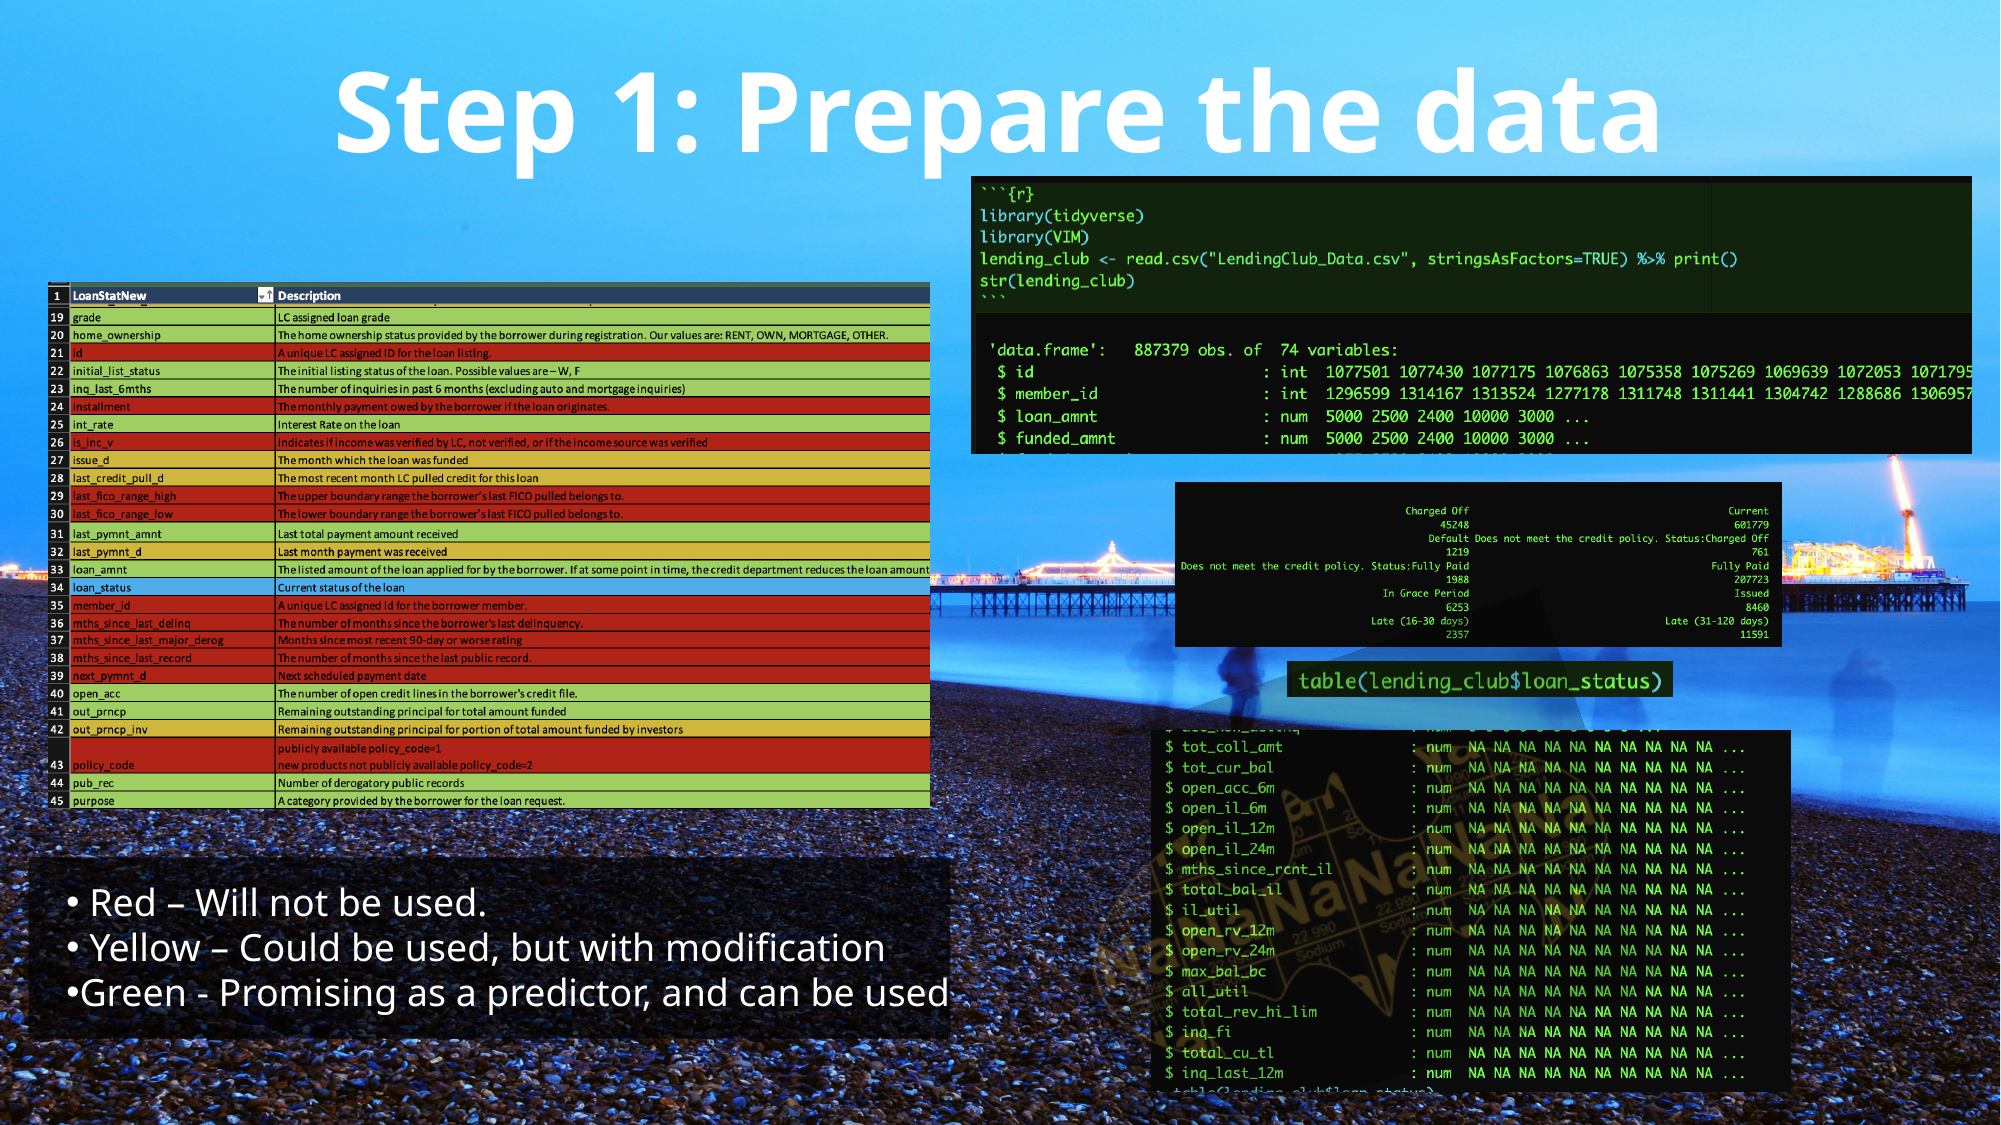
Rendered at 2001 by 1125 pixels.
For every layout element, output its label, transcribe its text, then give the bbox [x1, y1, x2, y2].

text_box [970, 176, 1972, 1093]
text_box Step 1: Prepare the data [258, 22, 1742, 185]
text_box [48, 282, 977, 1024]
text_box [27, 856, 952, 1040]
picture [0, 0, 2001, 1125]
